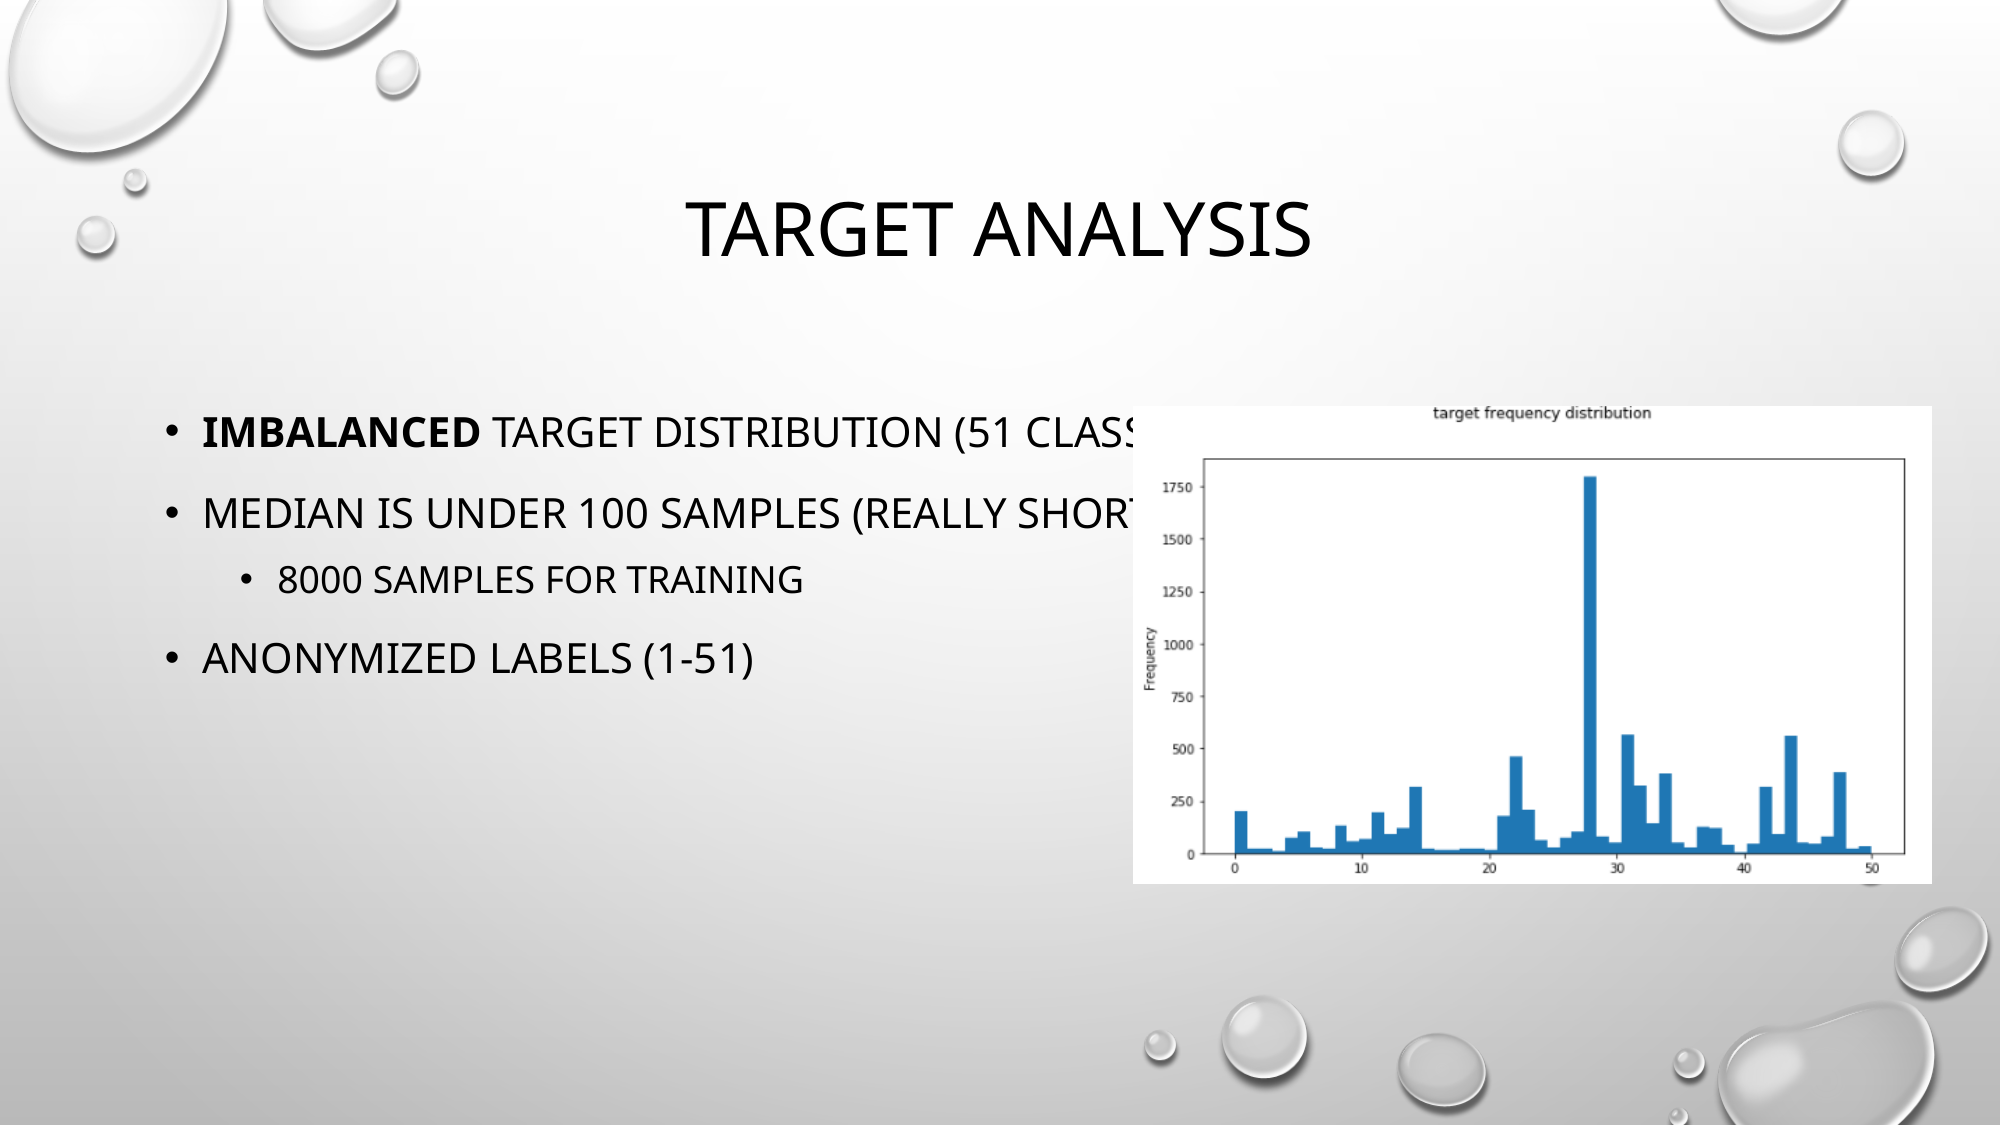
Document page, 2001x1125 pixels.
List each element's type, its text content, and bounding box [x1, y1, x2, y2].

title TARGET ANALYSIS [149, 101, 1851, 364]
list Imbalanced target distribution (51 classes) Median is under 100 samples (really short) 8000 SAMPLES for training Anonymized labels (1-51) [149, 388, 1850, 950]
picture [0, 0, 2000, 1125]
